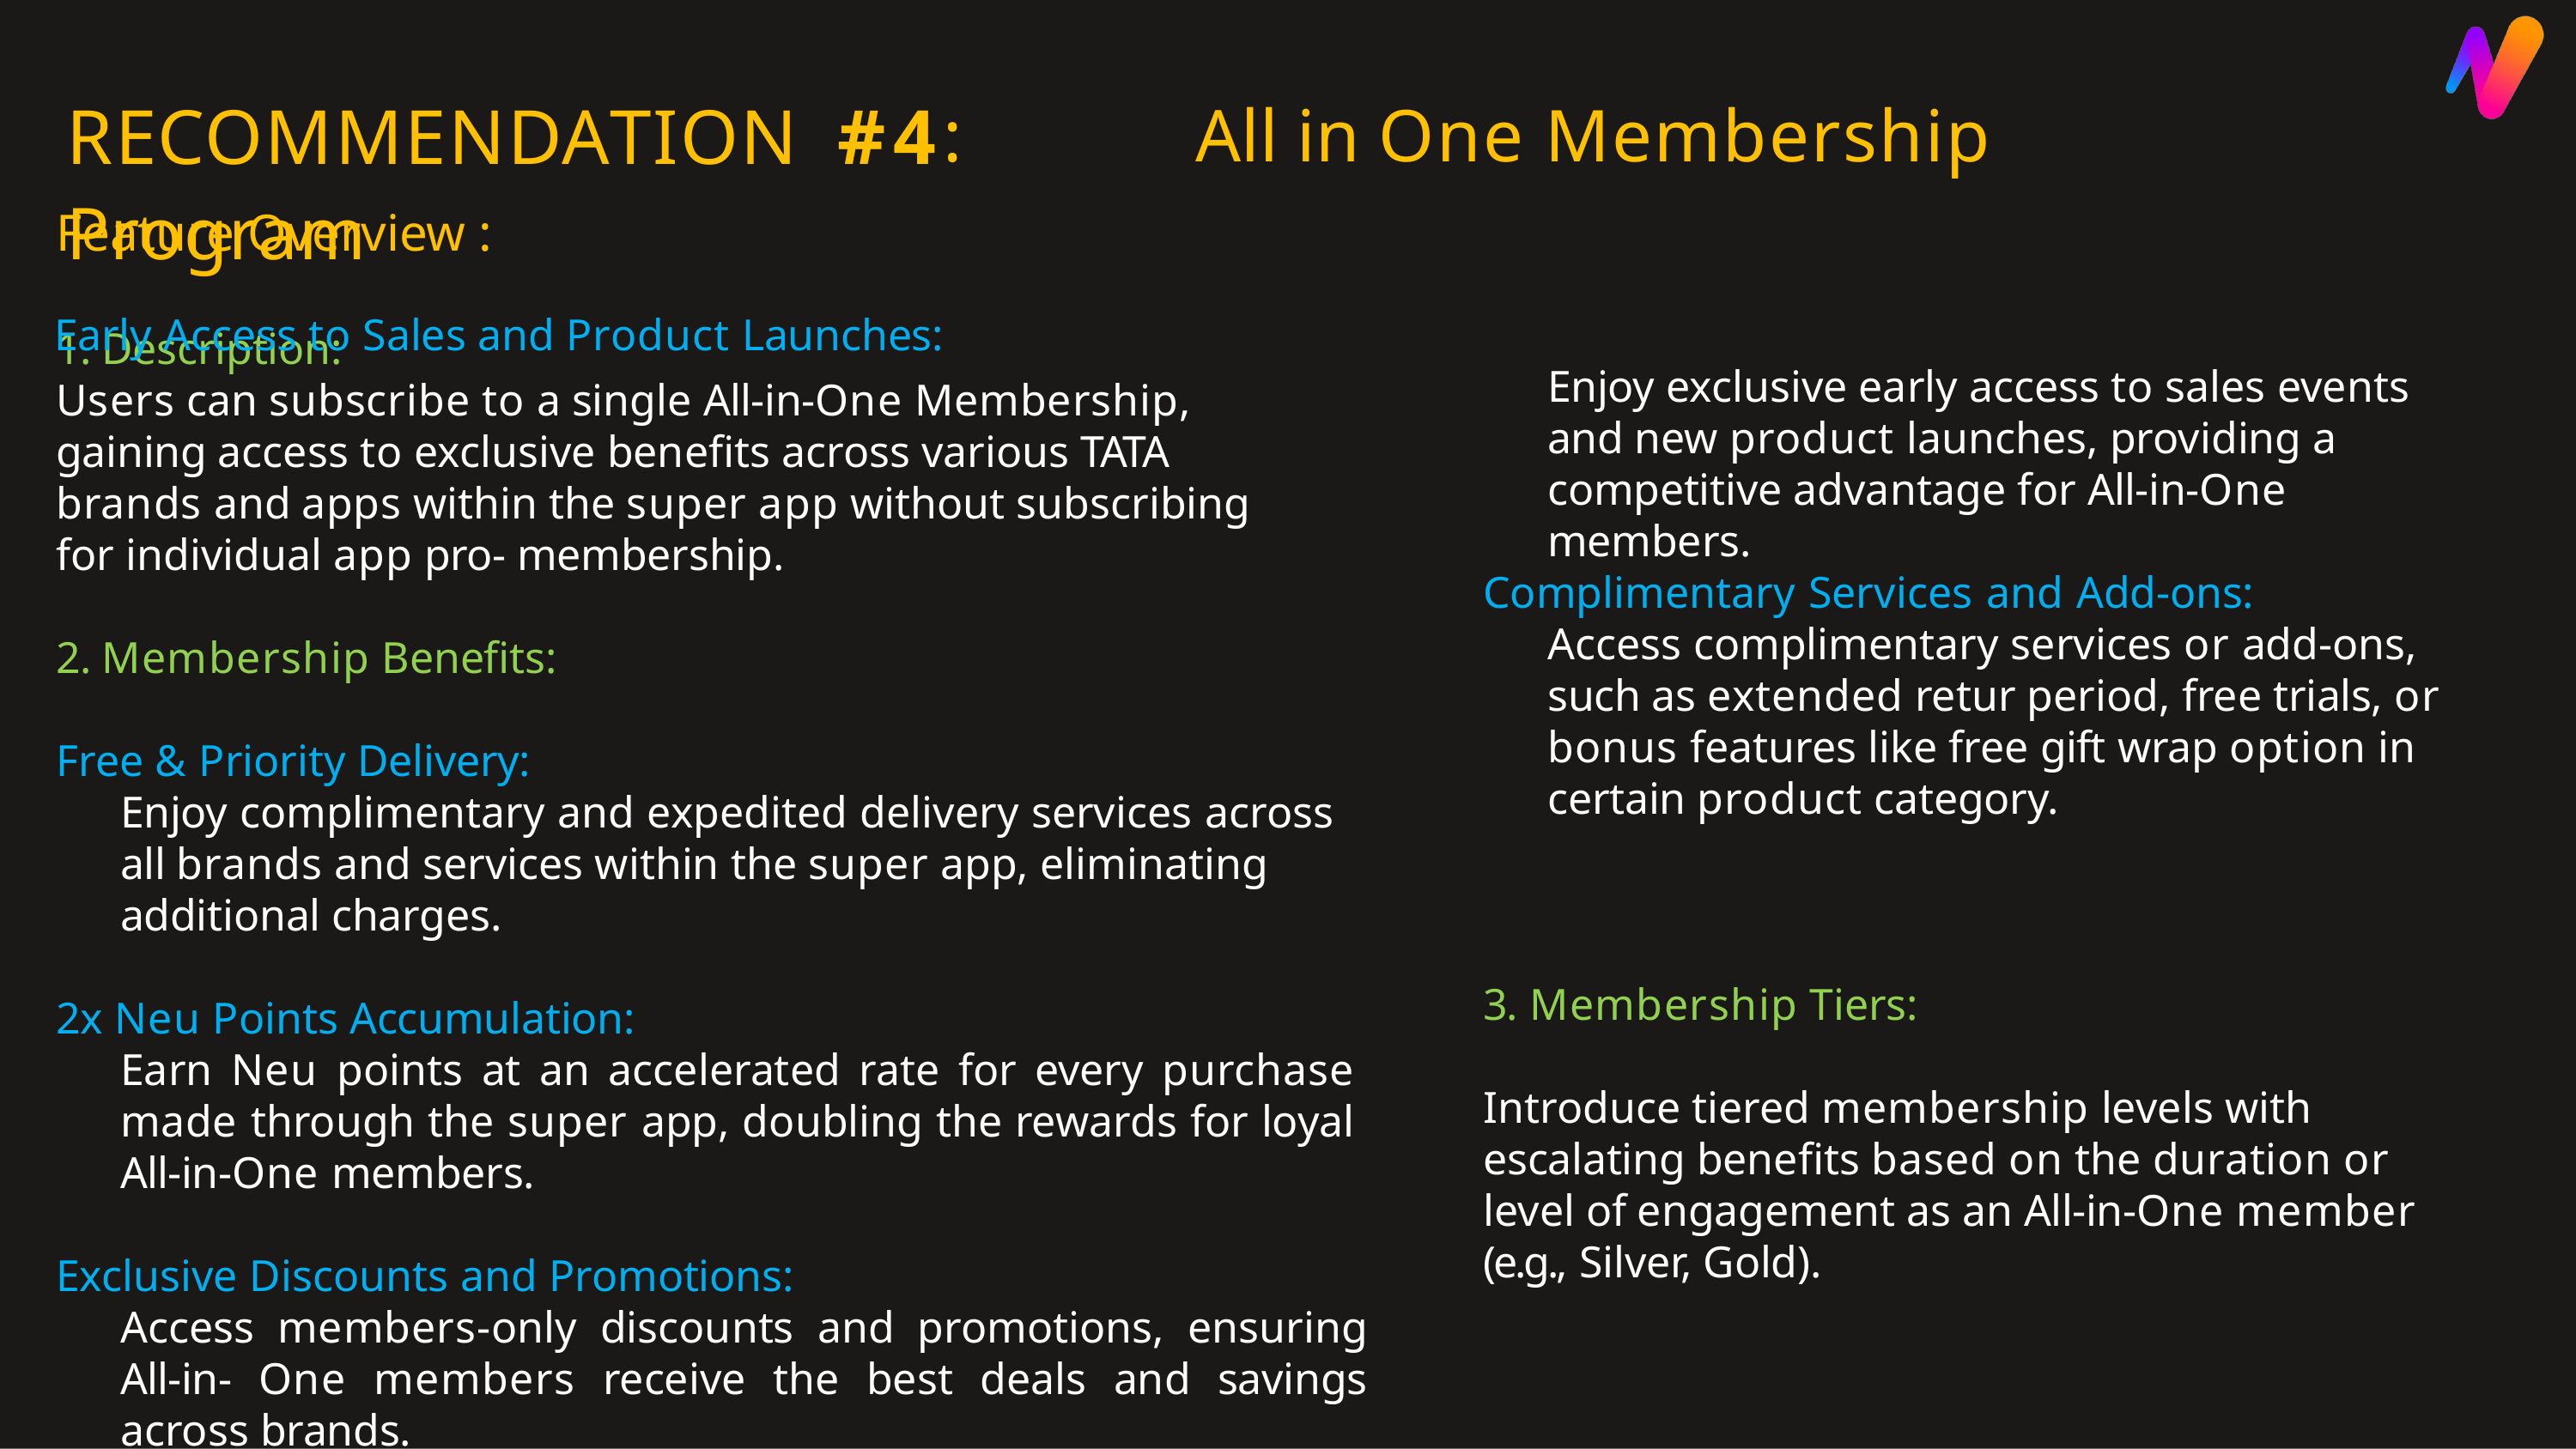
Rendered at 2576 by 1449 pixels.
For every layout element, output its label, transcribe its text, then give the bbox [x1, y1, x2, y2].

picture [2403, 0, 2576, 155]
text_box 3. Membership Tiers: Introduce tiered membership levels with escalating benefits based on the duration or level of engagement as an All-in-One member (e.g., Silver, Gold). [1481, 975, 2466, 1287]
text_box Feature Overview : Early Access to Sales and Product Launches: [54, 199, 2336, 360]
text_box Complimentary Services and Add-ons: Access complimentary services or add-ons, such as extended retur period, free trials, or bonus features like free gift wrap option in certain product category. [1481, 563, 2479, 823]
title RECOMMENDATION #4: All in One Membership Program [64, 31, 2227, 199]
text_box Description: Users can subscribe to a single All-in-One Membership, gaining access to exclusive benefits across various TATA brands and apps within the super app without subscribing for individual app pro- membership. Membership Benefits: Free & Priority Delivery: Enjoy complimentary and expedited delivery services across all brands and services within the super app, eliminating additional charges. 2x Neu Points Accumulation: Earn Neu points at an accelerated rate for every purchase made through the super app, doubling the rewards for loyal All-in-One members. Exclusive Discounts and Promotions: Access members-only discounts and promotions, ensuring All-in- One members receive the best deals and savings across brands. [54, 360, 1369, 1449]
text_box Enjoy exclusive early access to sales events and new product launches, providing a competitive advantage for All-in-One members. [1546, 357, 2460, 563]
